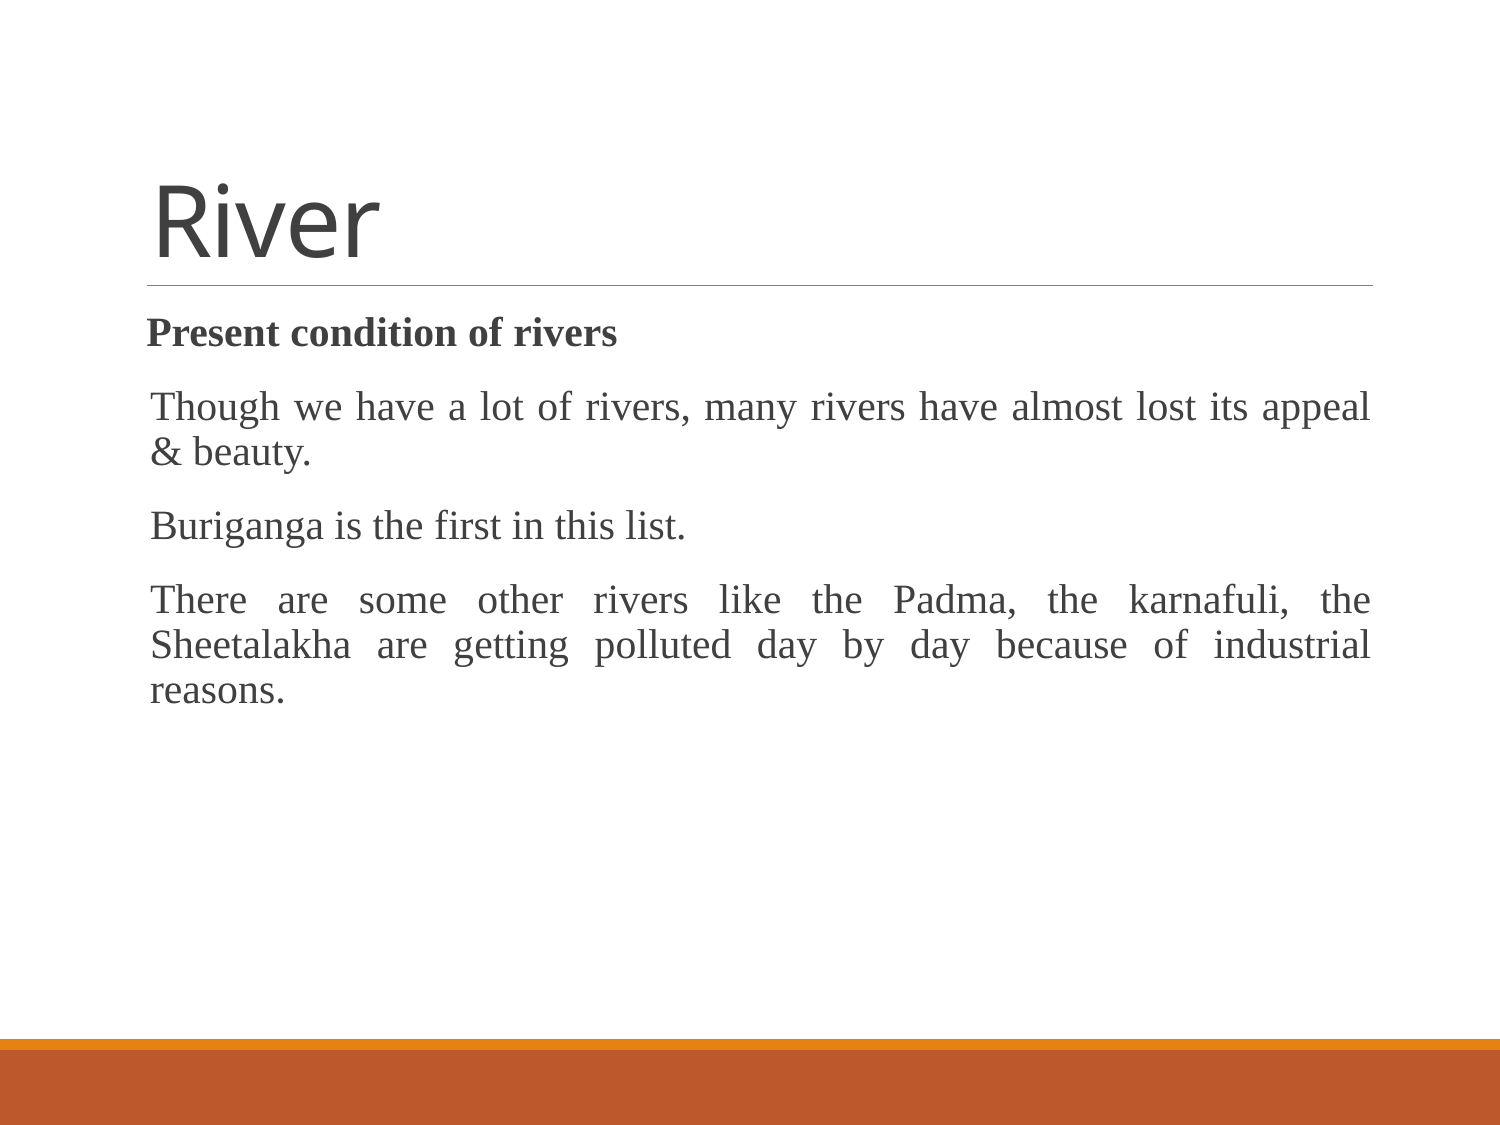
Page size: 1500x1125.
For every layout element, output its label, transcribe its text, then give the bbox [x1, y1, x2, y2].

list Present condition of rivers Though we have a lot of rivers, many rivers have almost lost its appeal & beauty. Buriganga is the first in this list. There are some other rivers like the Padma, the karnafuli, the Sheetalakha are getting polluted day by day because of industrial reasons. [135, 302, 1373, 963]
title River [135, 47, 1373, 285]
